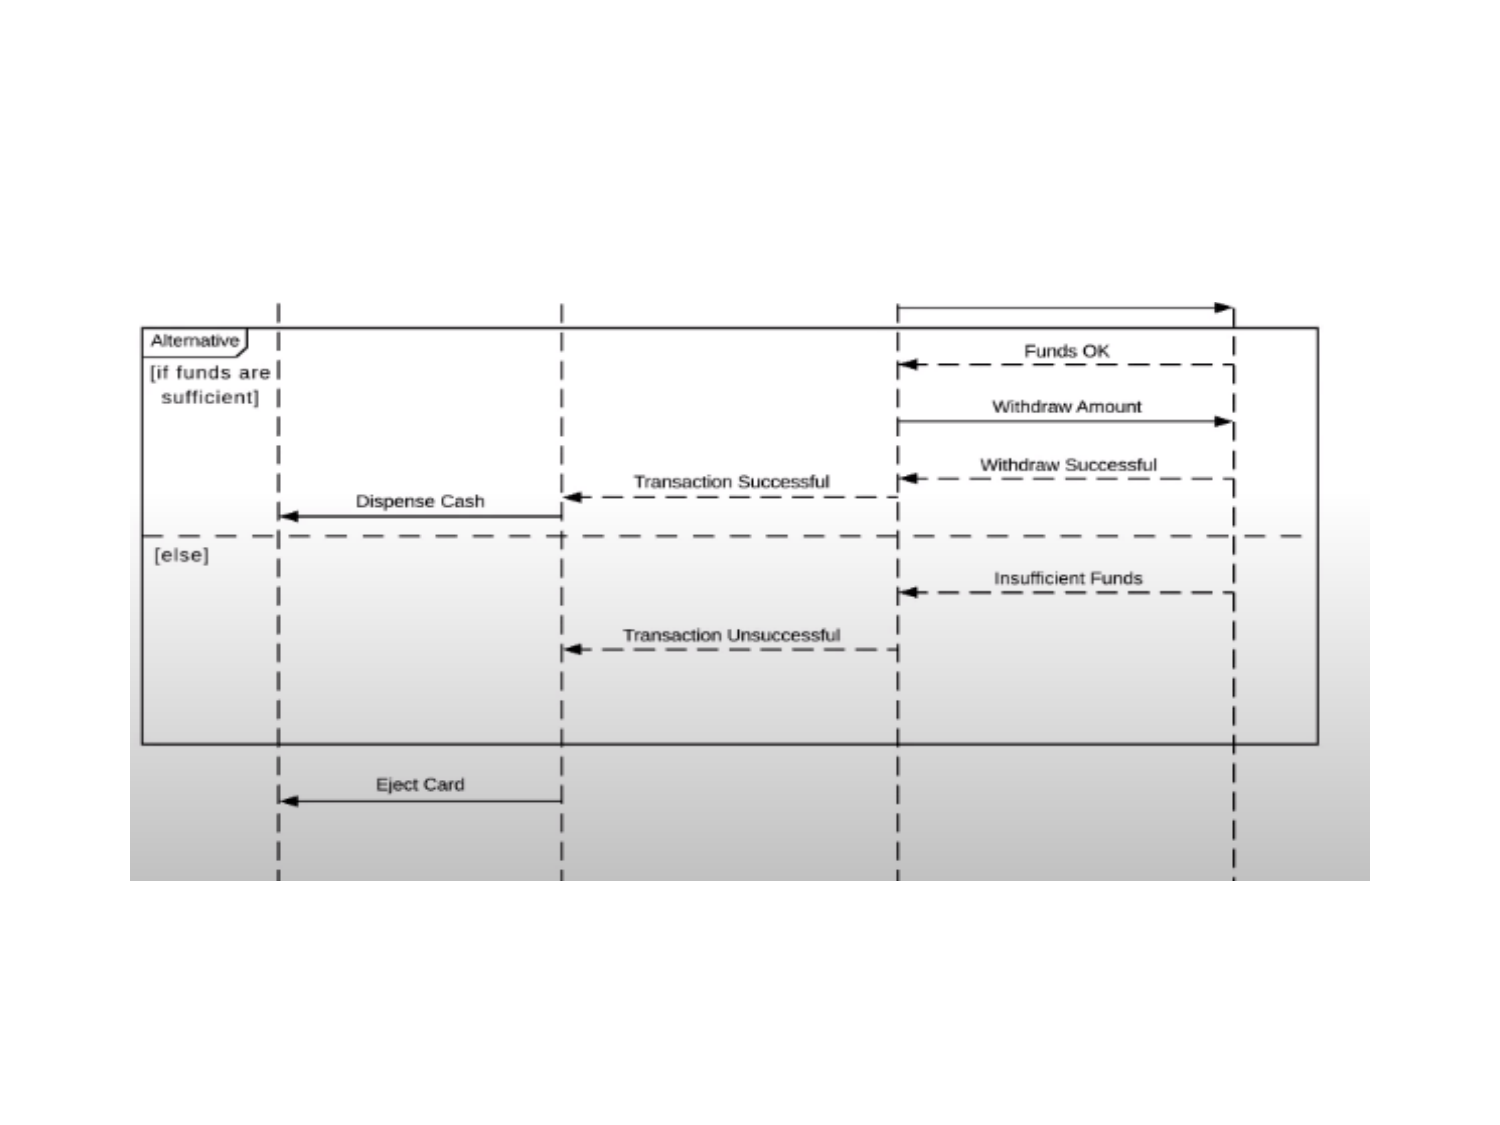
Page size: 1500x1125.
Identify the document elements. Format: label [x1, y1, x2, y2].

picture [129, 301, 1371, 881]
